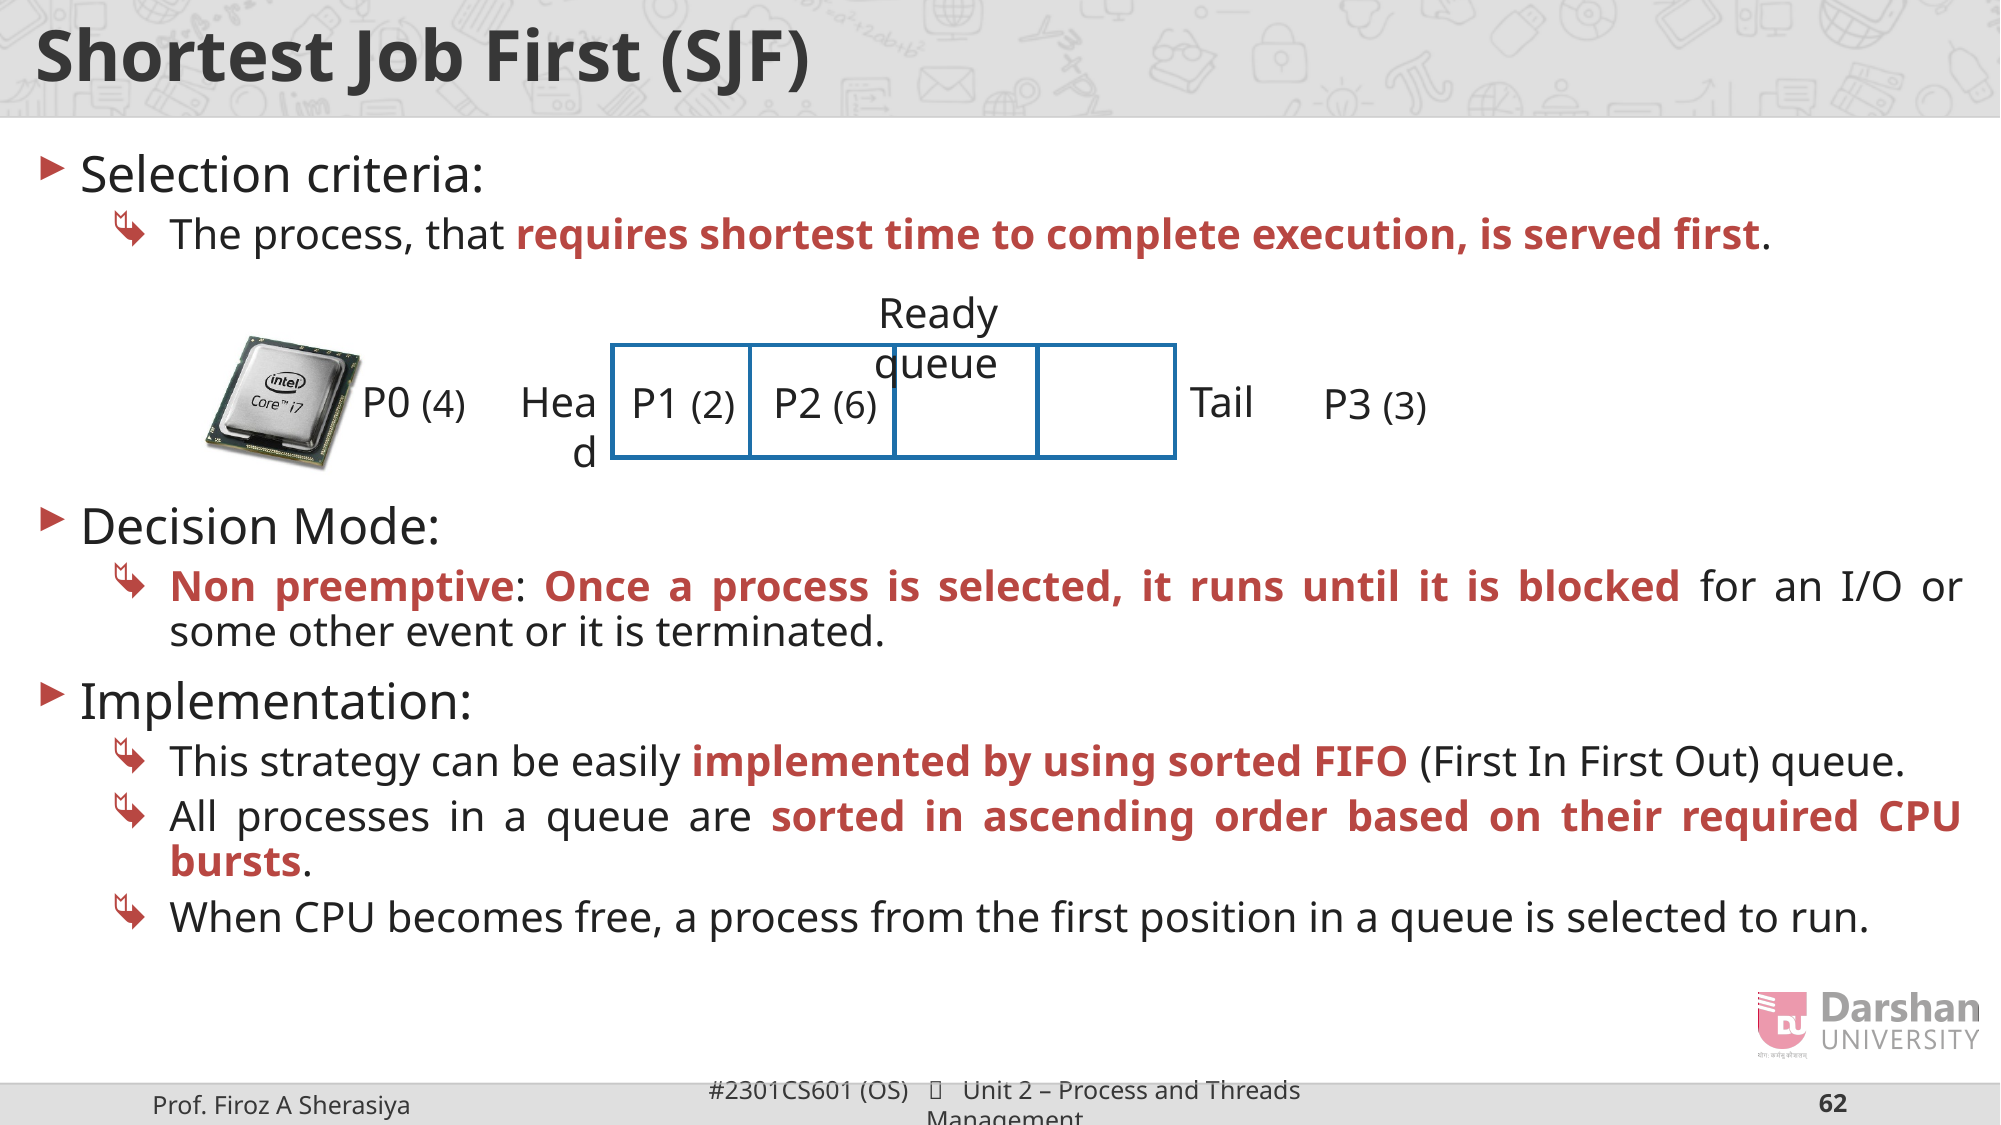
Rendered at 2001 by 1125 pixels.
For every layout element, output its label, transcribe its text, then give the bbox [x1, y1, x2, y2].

text_box [1038, 344, 1176, 458]
text_box Head [492, 368, 613, 483]
text_box [751, 344, 894, 458]
text_box Tail [1174, 368, 1280, 433]
text_box [611, 344, 749, 458]
text_box P1 (2) [614, 369, 749, 435]
text_box [895, 344, 1037, 458]
text_box P0 (4) [366, 368, 481, 433]
list Selection criteria: The process, that requires shortest time to complete execution, is served first. Decision Mode: Non preemptive: Once a process is selected, it runs until it is blocked for an I/O or some other event or it is terminated. Implementation: This strategy can be easily implemented by using sorted FIFO (First In First Out) queue. All processes in a queue are sorted in ascending order based on their required CPU bursts. When CPU becomes free, a process from the first position in a queue is selected to run. [21, 141, 1979, 1059]
title Shortest Job First (SJF) [0, 0, 2000, 117]
text_box P3 (3) [1306, 370, 1442, 436]
picture [200, 328, 366, 476]
text_box Ready queue [772, 279, 1013, 394]
text_box P2 (6) [756, 369, 892, 435]
